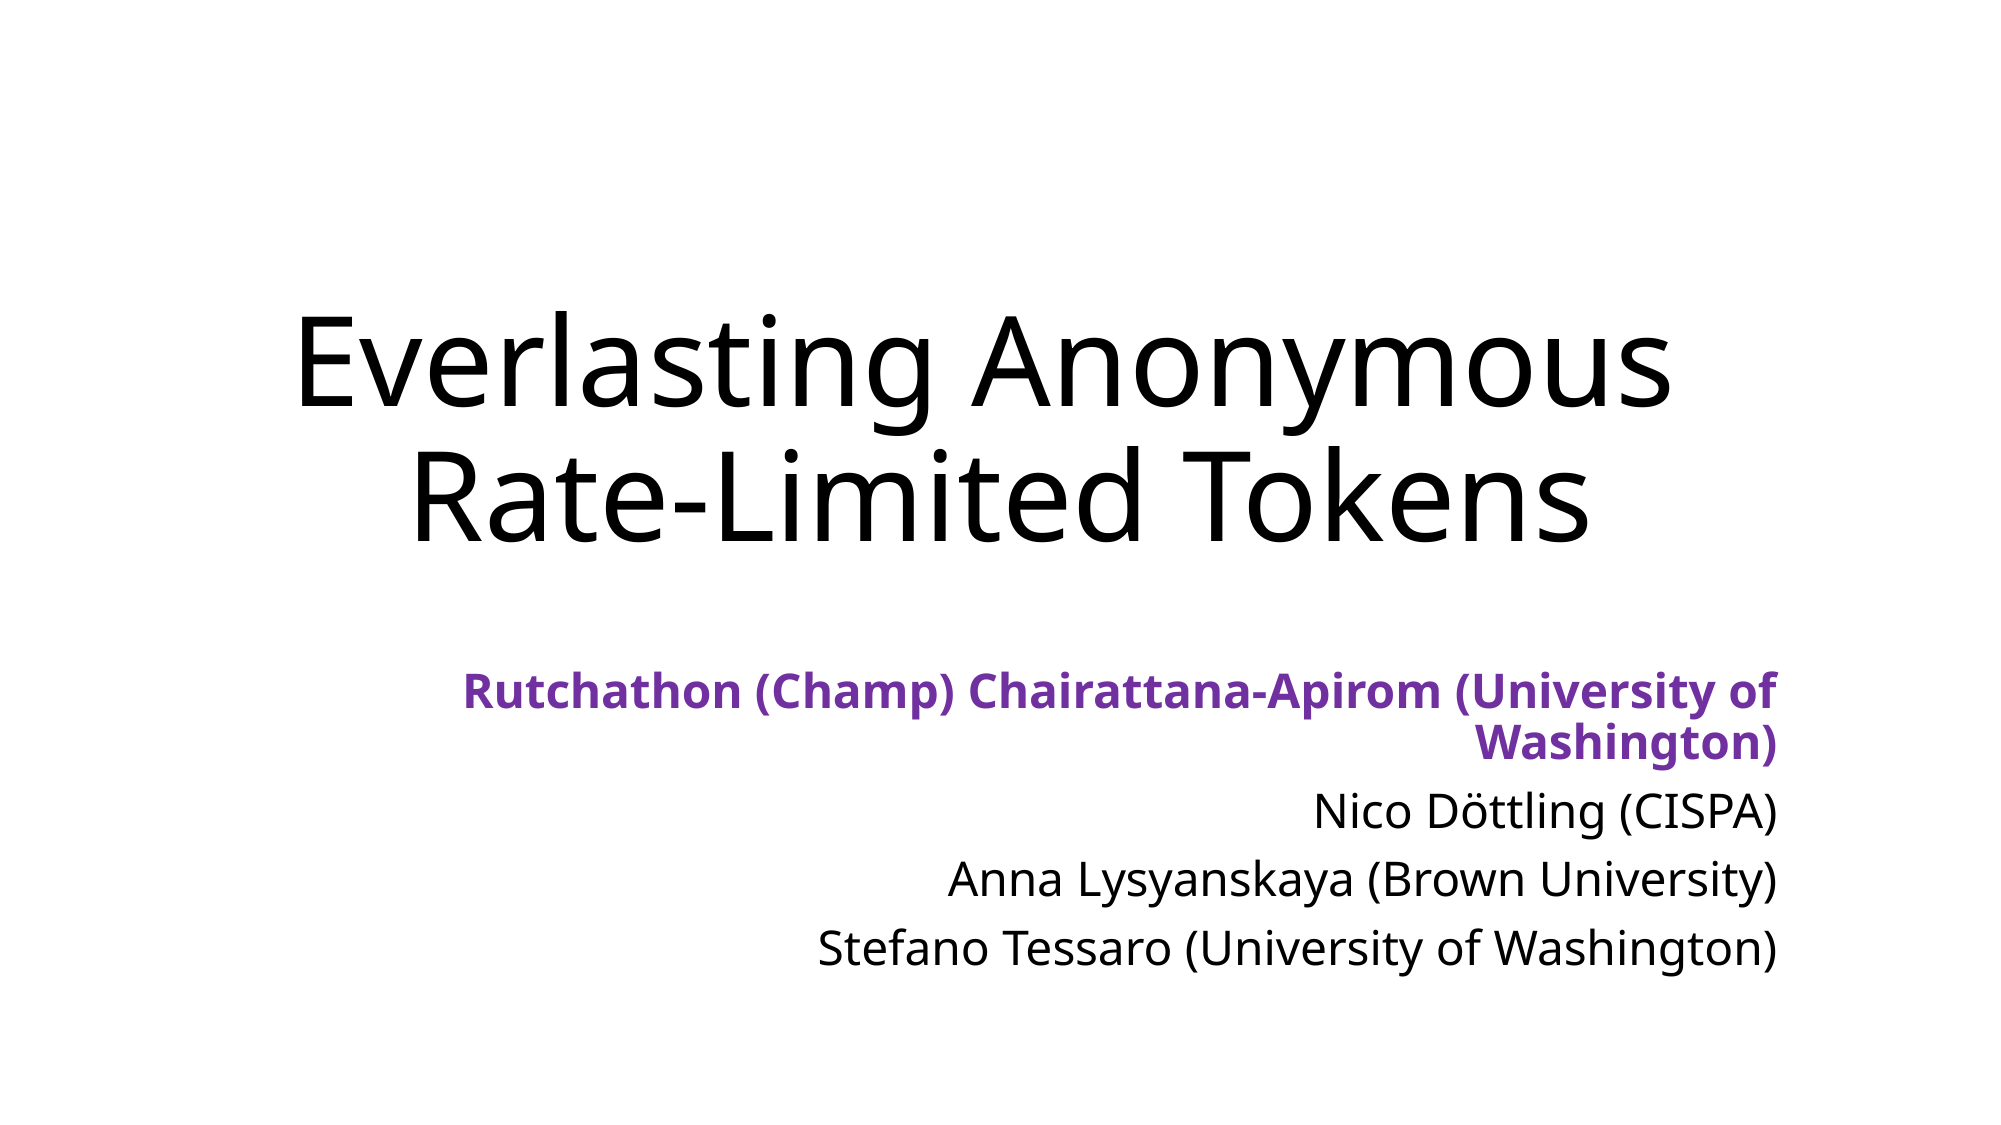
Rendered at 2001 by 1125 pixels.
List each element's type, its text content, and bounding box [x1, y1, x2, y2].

subtitle Rutchathon (Champ) Chairattana-Apirom (University of Washington) Nico Döttling (CISPA) Anna Lysyanskaya (Brown University) Stefano Tessaro (University of Washington) [170, 659, 1793, 986]
title Everlasting Anonymous Rate-Limited Tokens [249, 184, 1750, 576]
